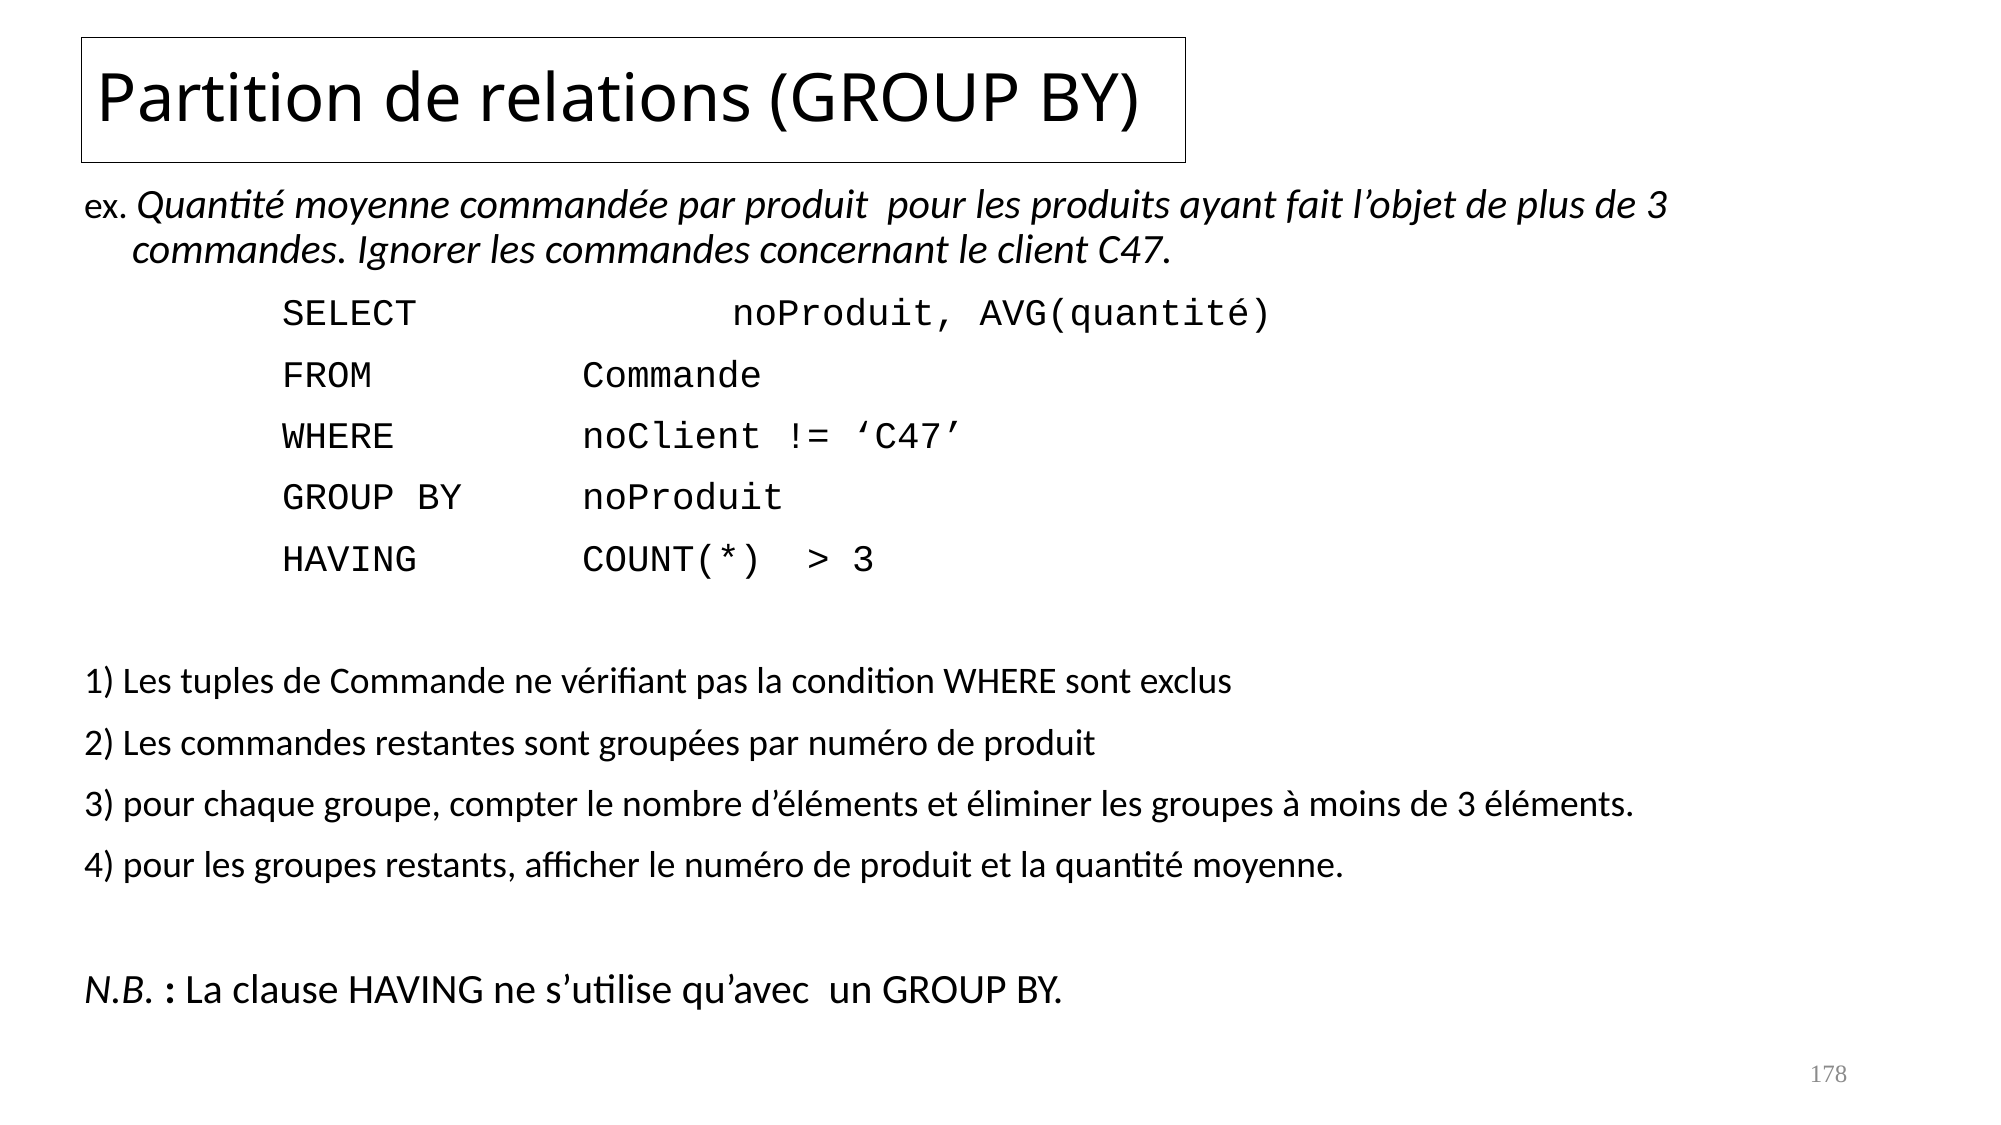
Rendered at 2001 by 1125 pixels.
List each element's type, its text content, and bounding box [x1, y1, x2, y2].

slide_number 178 [1412, 1050, 1863, 1103]
list ex. Quantité moyenne commandée par produit pour les produits ayant fait l’objet de plus de 3 commandes. Ignorer les commandes concernant le client C47. SELECT noProduit, AVG(quantité) FROM Commande WHERE noClient != ‘C47’ GROUP BY noProduit HAVING COUNT(*) > 3 1) Les tuples de Commande ne vérifiant pas la condition WHERE sont exclus 2) Les commandes restantes sont groupées par numéro de produit 3) pour chaque groupe, compter le nombre d’éléments et éliminer les groupes à moins de 3 éléments. 4) pour les groupes restants, afficher le numéro de produit et la quantité moyenne. N.B. : La clause HAVING ne s’utilise qu’avec un GROUP BY. [69, 174, 1890, 1050]
title Partition de relations (GROUP BY) [81, 37, 1186, 163]
